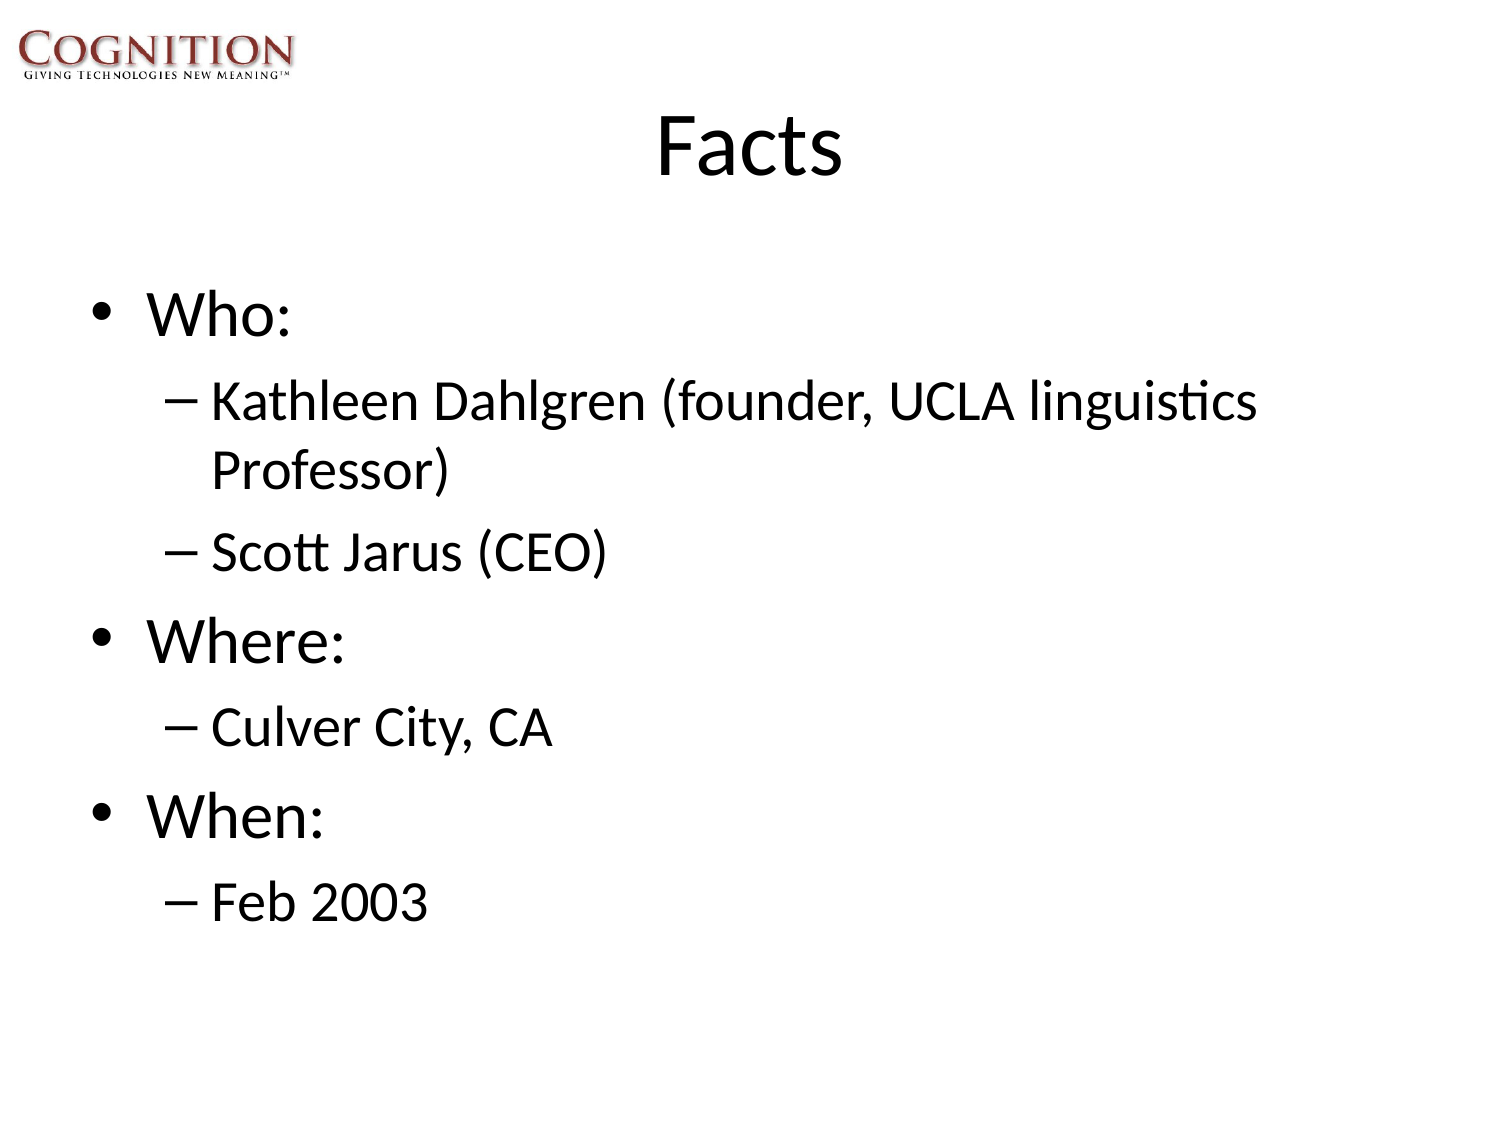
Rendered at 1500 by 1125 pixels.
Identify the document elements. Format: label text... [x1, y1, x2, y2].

picture [12, 21, 300, 85]
title Facts [75, 45, 1425, 233]
list Who: Kathleen Dahlgren (founder, UCLA linguistics Professor) Scott Jarus (CEO) Where: Culver City, CA When: Feb 2003 [75, 262, 1425, 1005]
